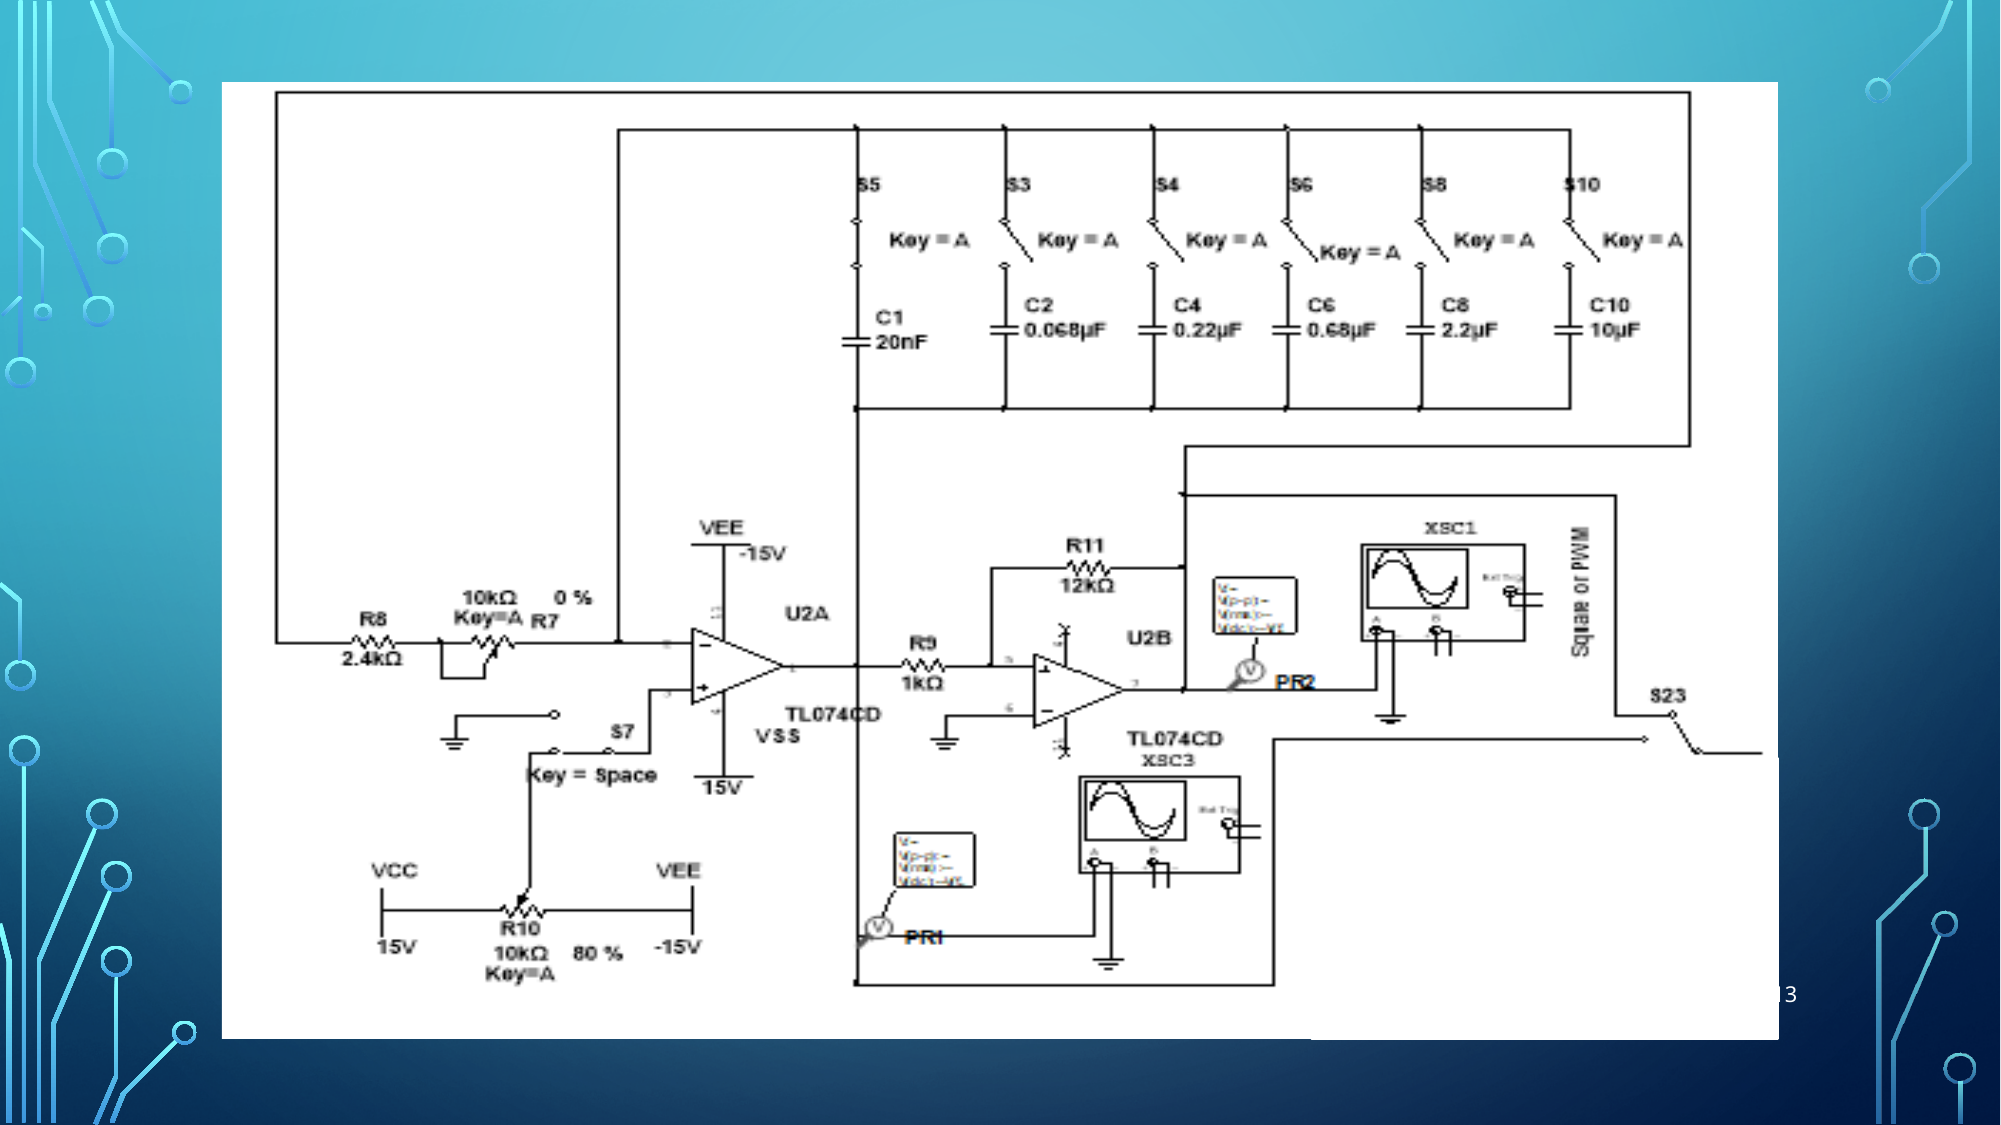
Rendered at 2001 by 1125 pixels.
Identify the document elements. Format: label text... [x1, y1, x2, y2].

slide_number 13 [1779, 965, 1813, 1025]
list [221, 82, 1779, 1039]
